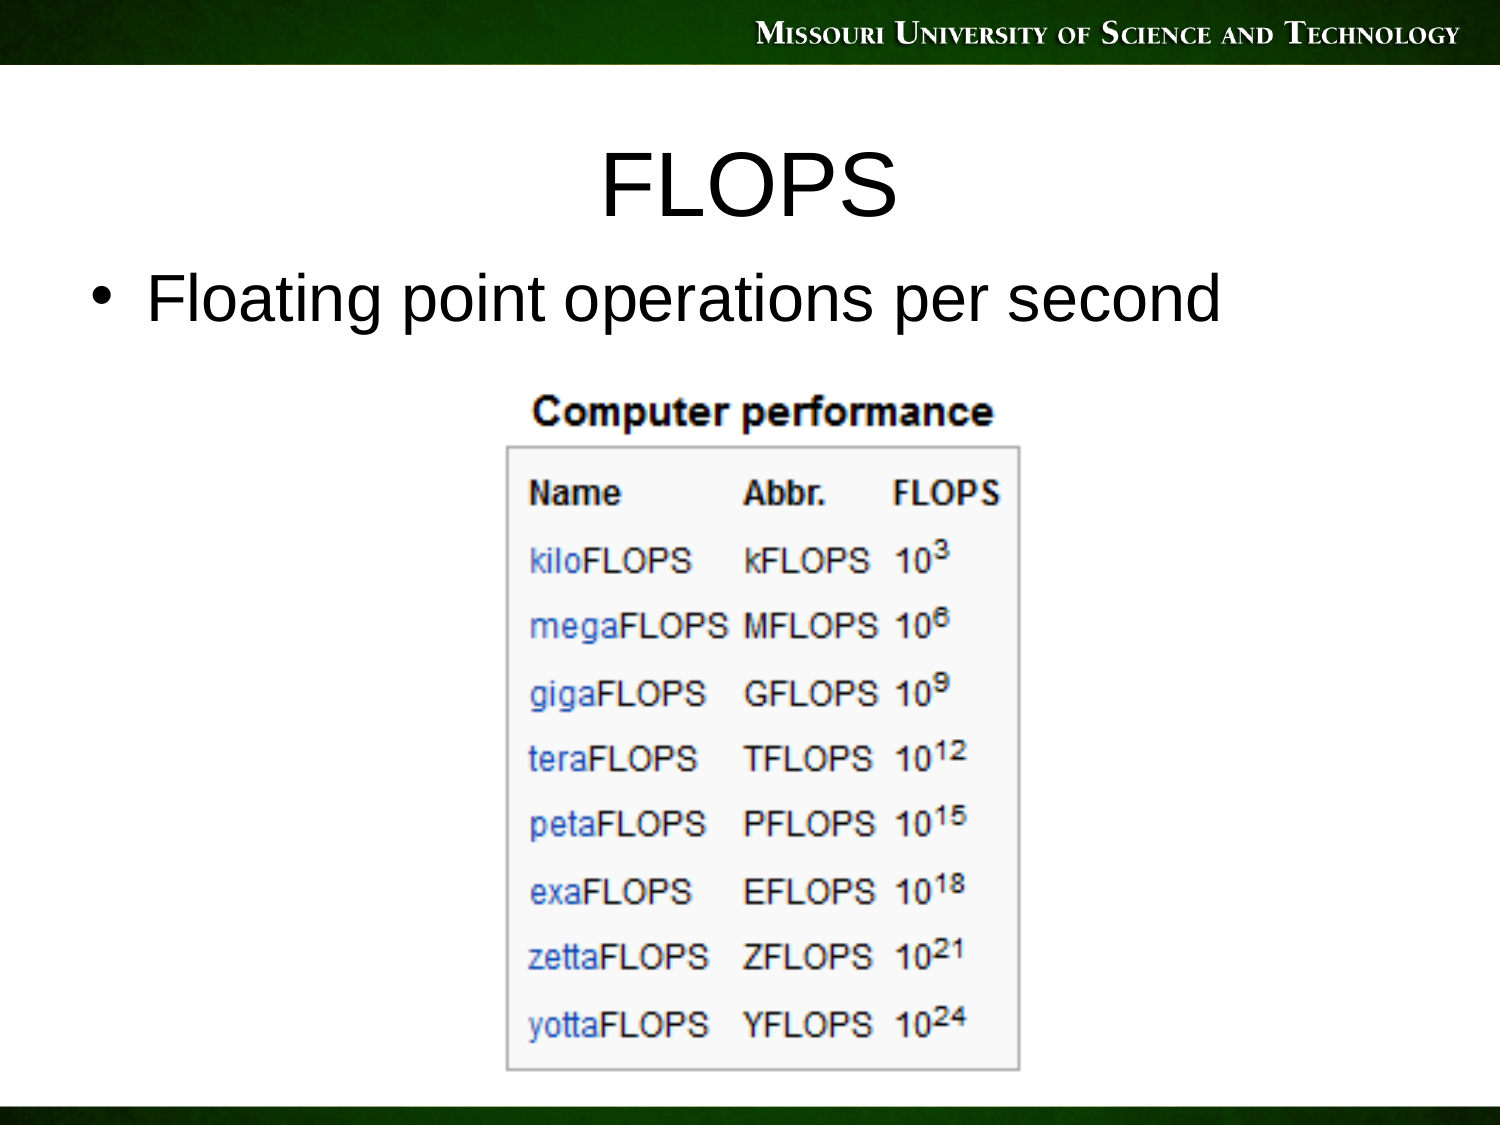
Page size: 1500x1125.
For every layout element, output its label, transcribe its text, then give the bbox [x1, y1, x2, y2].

title FLOPS [75, 85, 1425, 246]
picture [0, 0, 1500, 1125]
list Floating point operations per second [75, 246, 1425, 996]
